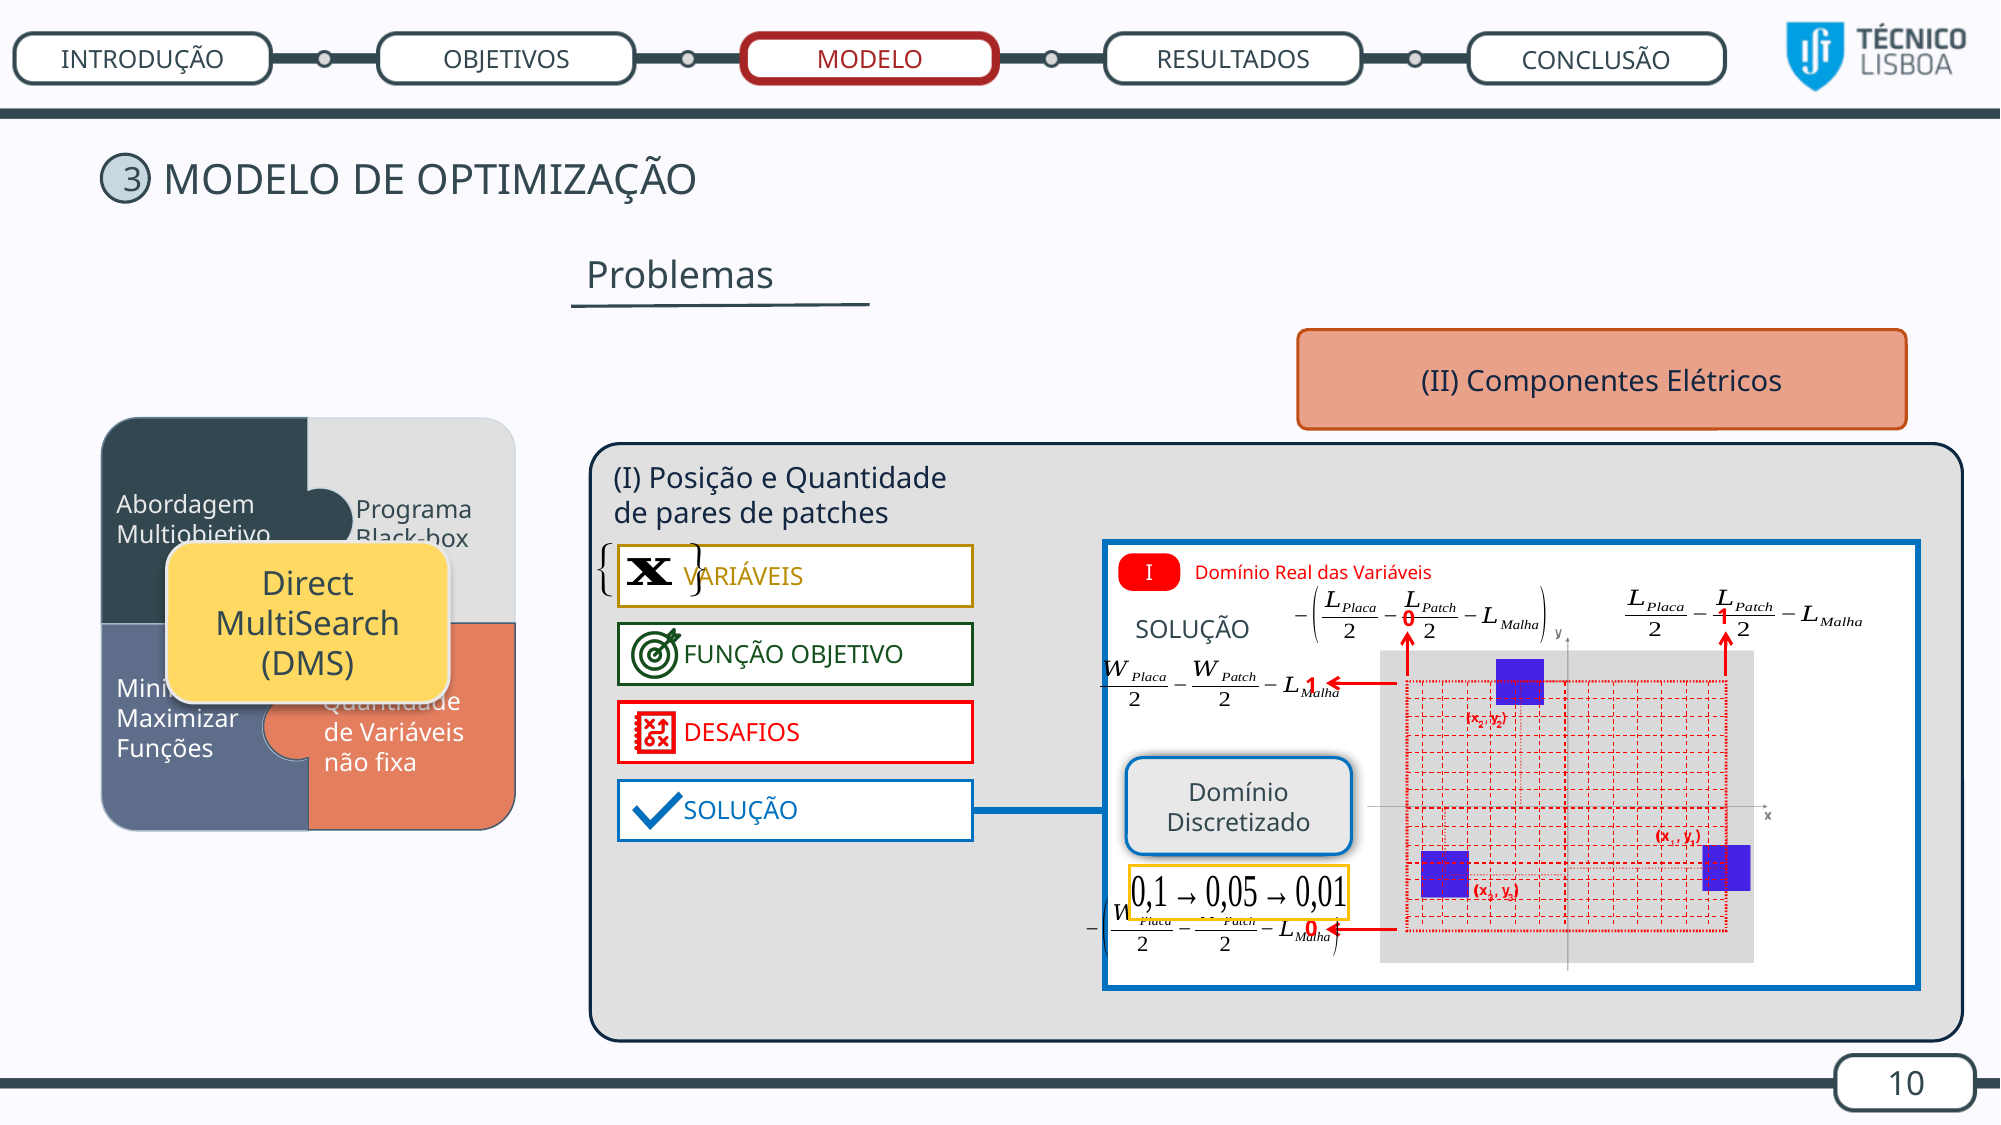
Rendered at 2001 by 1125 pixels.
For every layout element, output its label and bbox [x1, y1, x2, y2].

text_box [618, 552, 1865, 968]
picture [0, 0, 2000, 1125]
text_box [593, 539, 973, 607]
text_box [618, 623, 973, 685]
text_box [618, 701, 973, 764]
